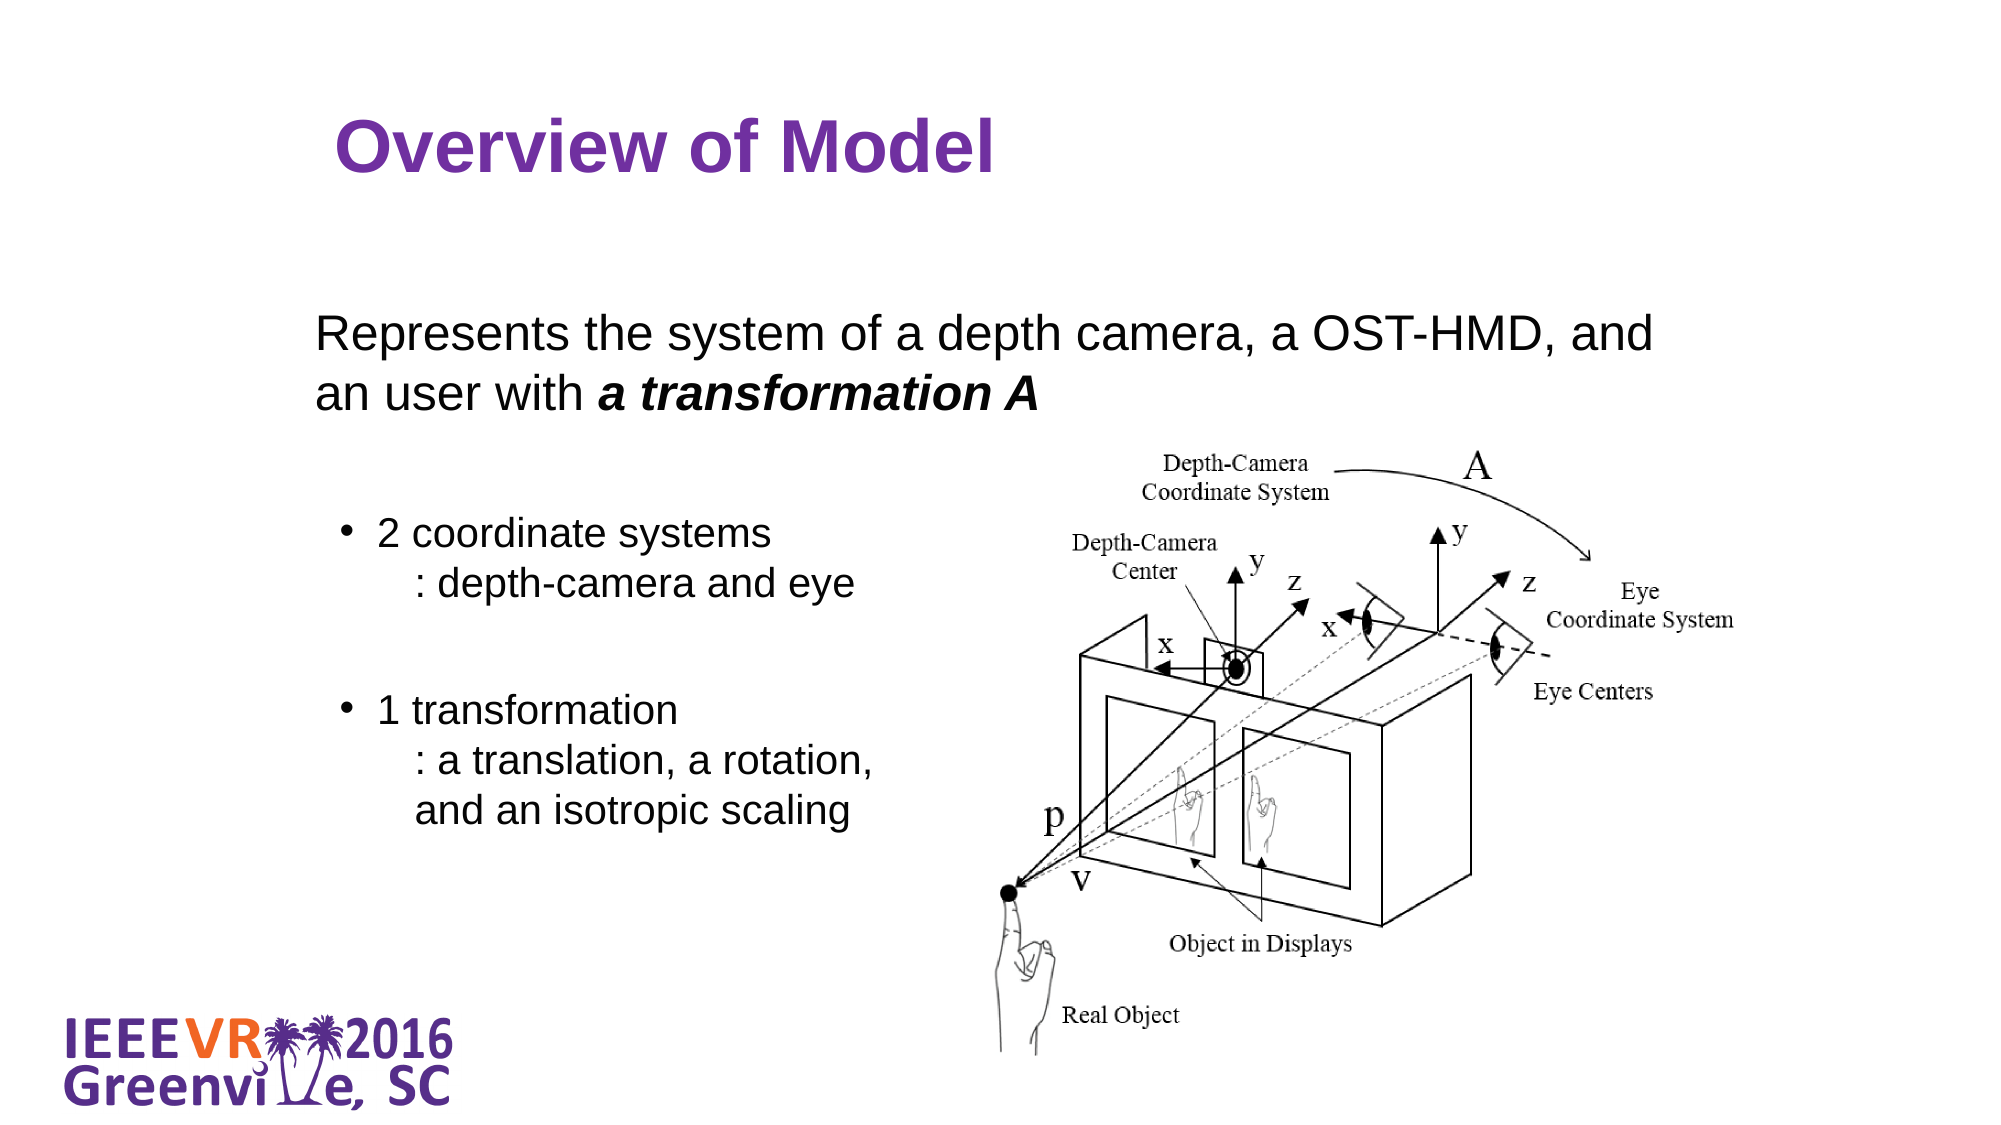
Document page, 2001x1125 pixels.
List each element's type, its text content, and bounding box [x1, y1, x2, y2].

text_box Represents the system of a depth camera, a OST-HMD, and an user with a transformation A [300, 285, 1700, 436]
text_box Overview of Model [326, 72, 1677, 223]
picture [982, 439, 1746, 1056]
text_box 1 transformation : a translation, a rotation, and an isotropic scaling [324, 675, 938, 840]
picture [61, 1013, 462, 1114]
text_box 2 coordinate systems : depth-camera and eye [324, 498, 938, 613]
